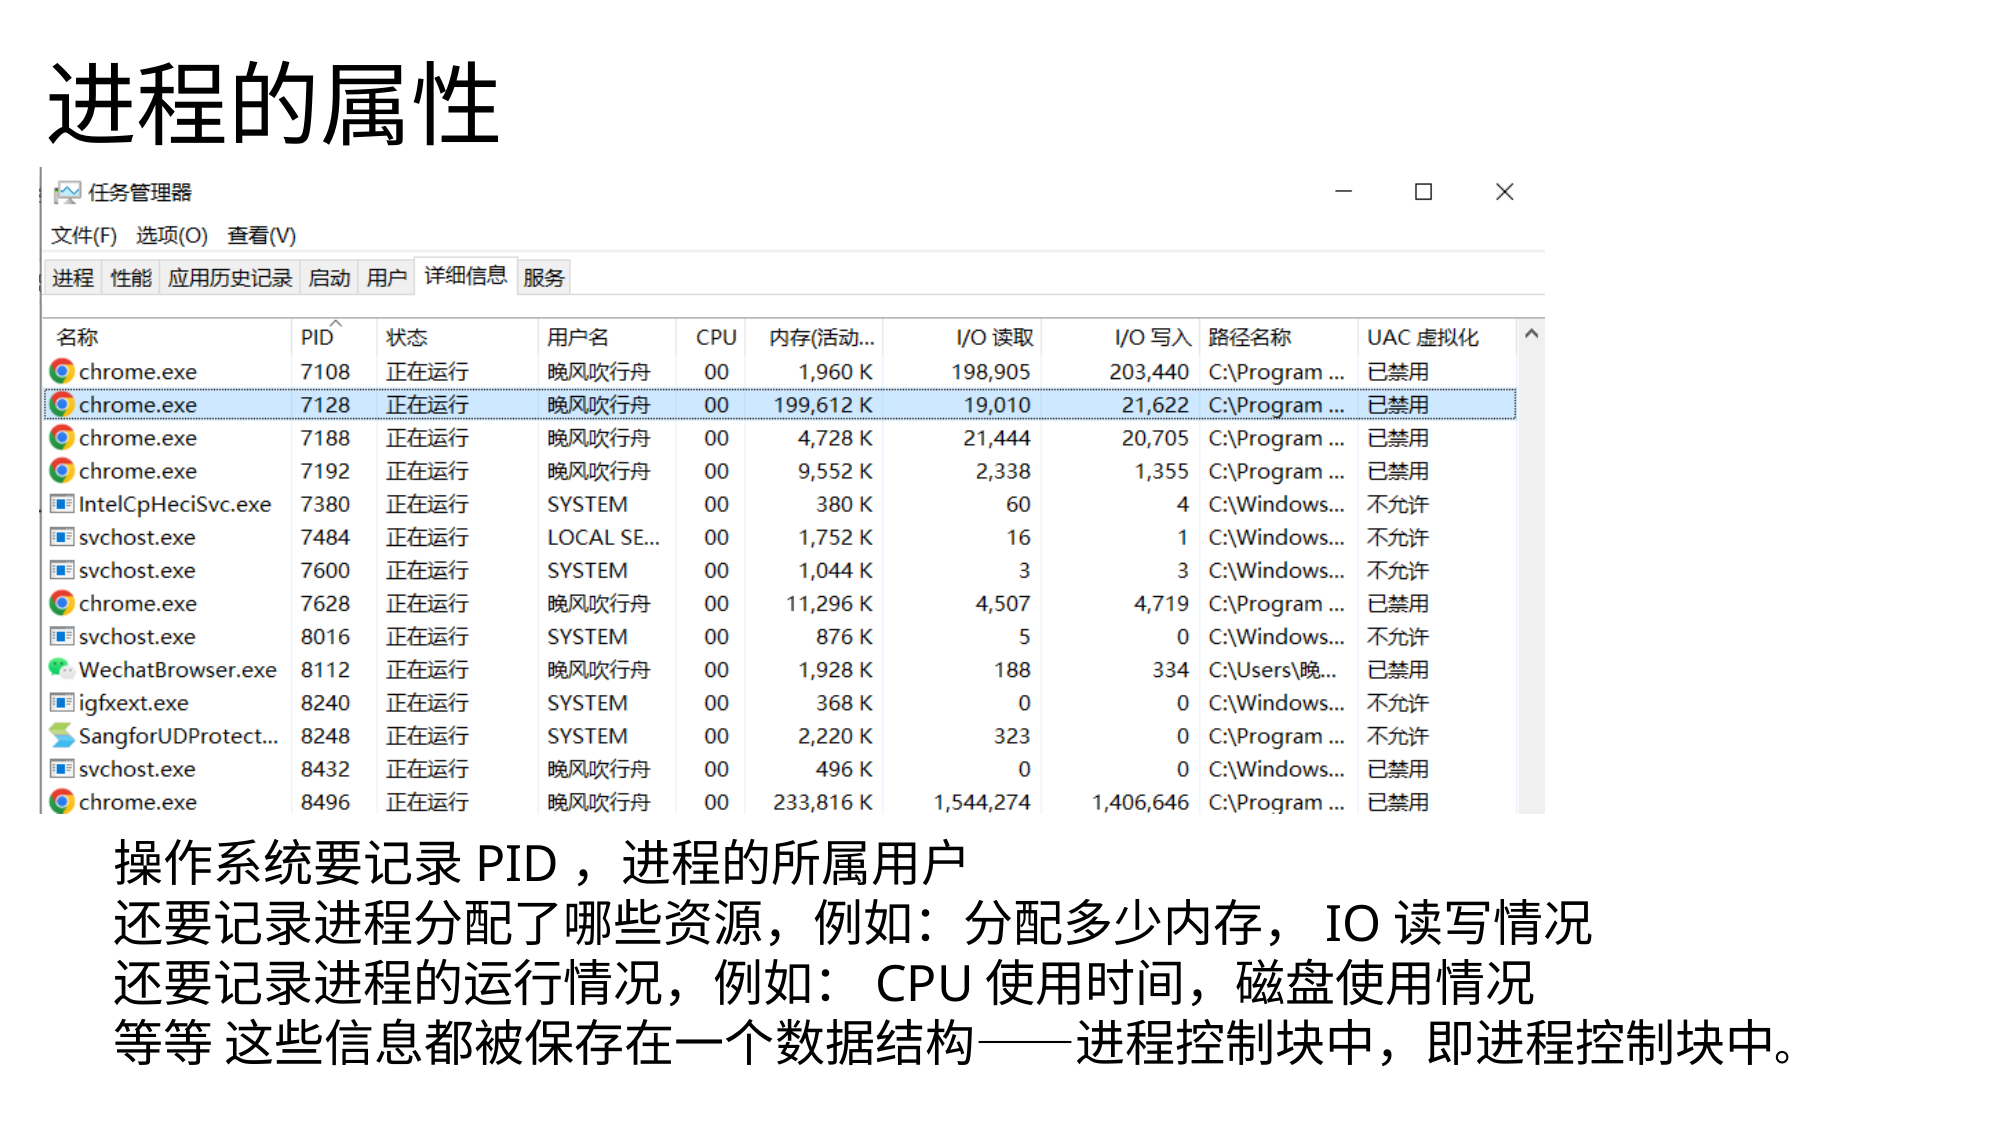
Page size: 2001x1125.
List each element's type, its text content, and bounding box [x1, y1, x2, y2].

picture [39, 167, 1545, 814]
text_box 操作系统要记录PID，进程的所属用户 还要记录进程分配了哪些资源，例如：分配多少内存，IO读写情况 还要记录进程的运行情况，例如：CPU使用时间，磁盘使用情况 等等 这些信息都被保存在一个数据结构——进程控制块中，即进程控制块中。 [98, 823, 2000, 1079]
title 进程的属性 [30, 0, 1756, 218]
